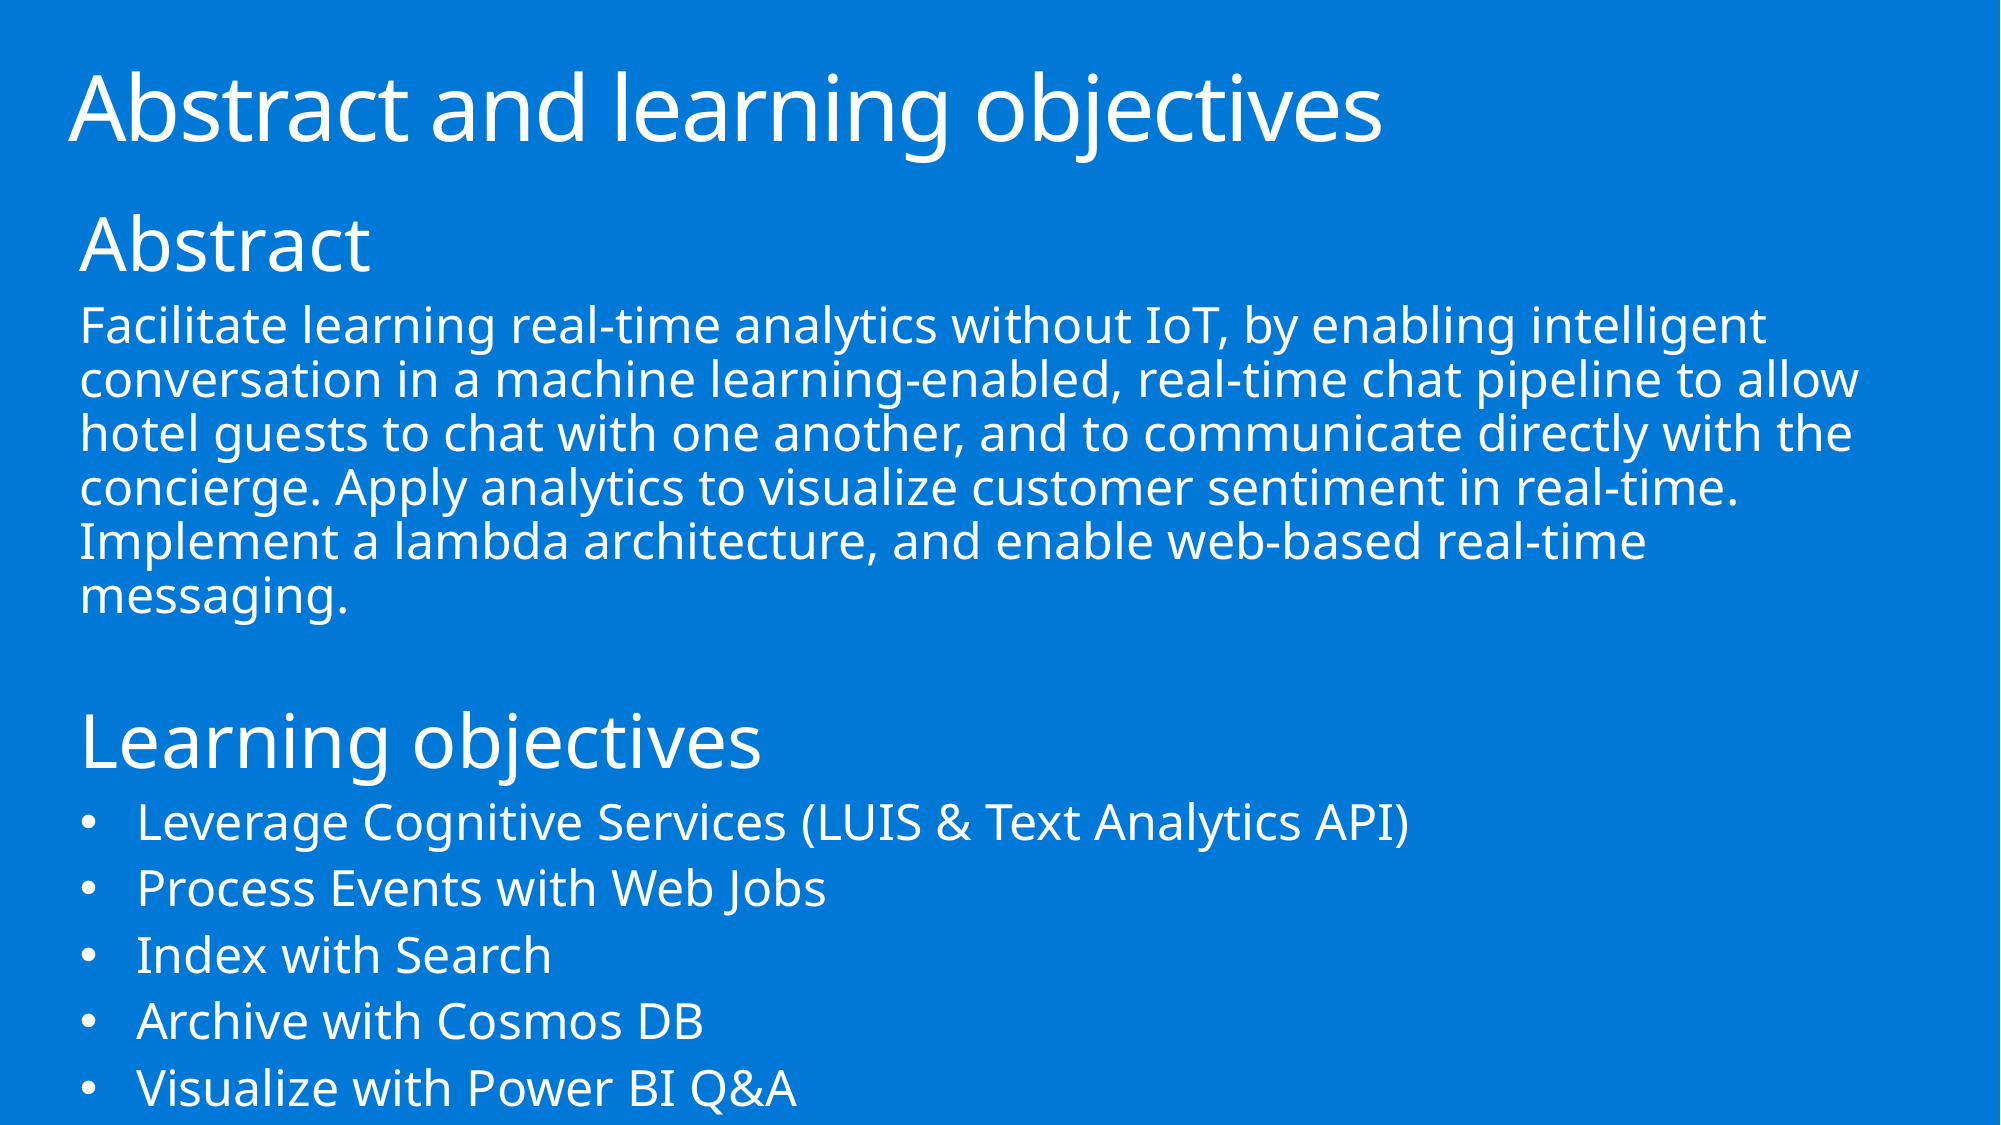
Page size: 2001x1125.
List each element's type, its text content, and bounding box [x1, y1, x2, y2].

title Abstract and learning objectives [44, 47, 1957, 196]
text_box Abstract Facilitate learning real-time analytics without IoT, by enabling intelligent conversation in a machine learning-enabled, real-time chat pipeline to allow hotel guests to chat with one another, and to communicate directly with the concierge. Apply analytics to visualize customer sentiment in real-time. Implement a lambda architecture, and enable web-based real-time messaging. Learning objectives Leverage Cognitive Services (LUIS & Text Analytics API) Process Events with Web Jobs Index with Search Archive with Cosmos DB Visualize with Power BI Q&A [49, 183, 1951, 1125]
